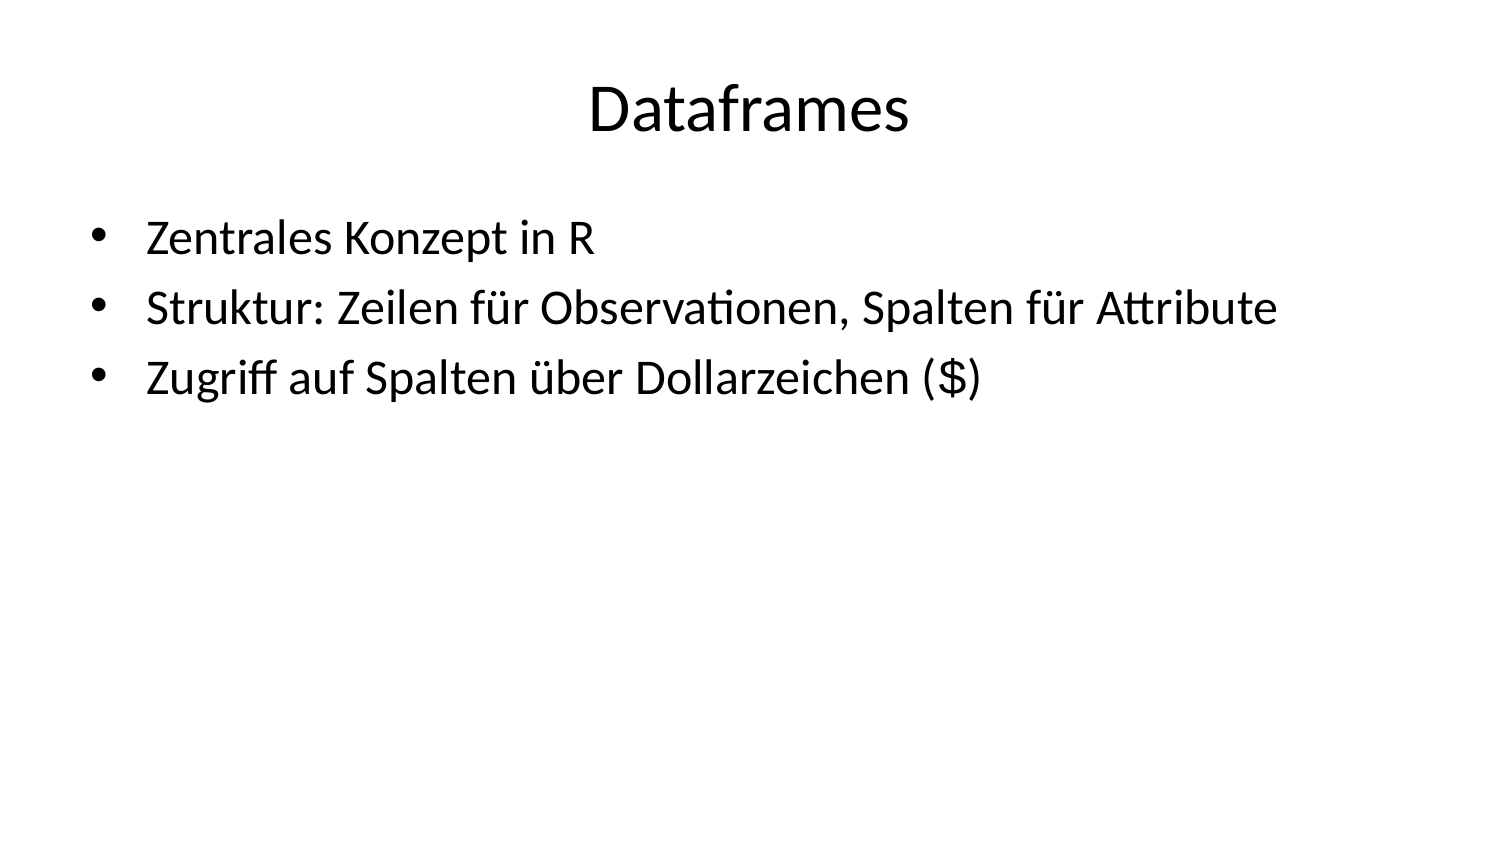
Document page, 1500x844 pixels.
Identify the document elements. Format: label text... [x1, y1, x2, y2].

title Dataframes [75, 33, 1425, 175]
list Zentrales Konzept in R Struktur: Zeilen für Observationen, Spalten für Attribute Zugriff auf Spalten über Dollarzeichen ($) [75, 196, 1425, 754]
